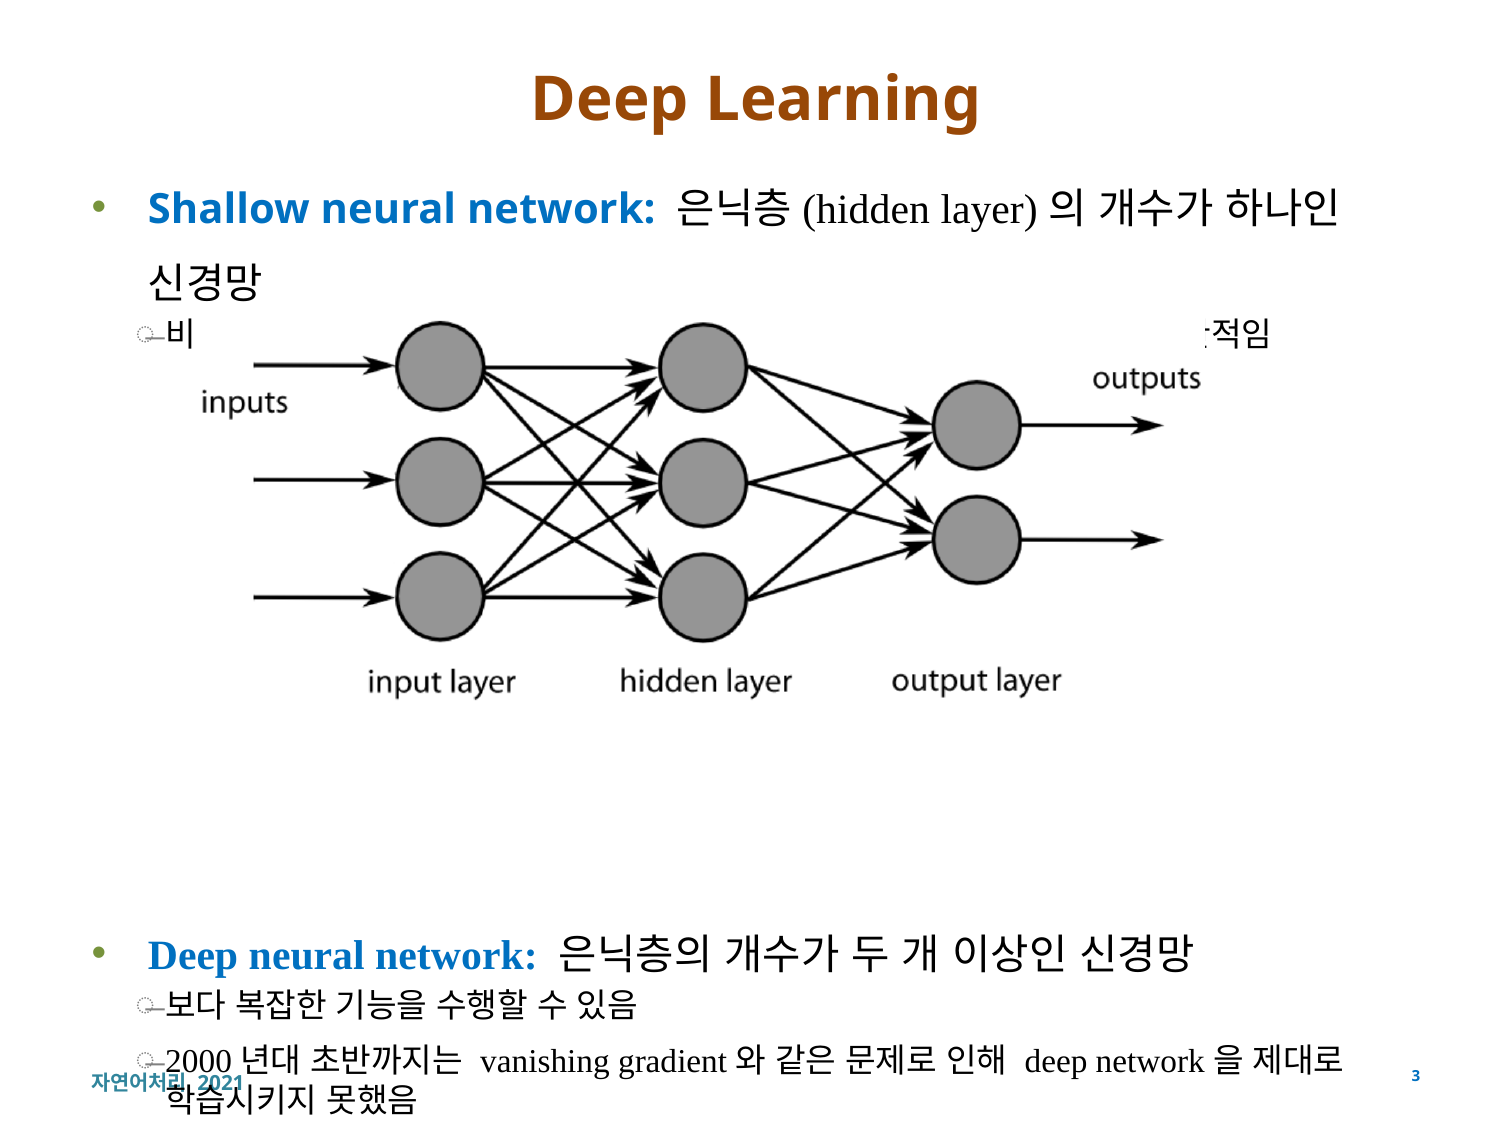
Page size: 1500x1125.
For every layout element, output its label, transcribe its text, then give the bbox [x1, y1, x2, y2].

title Deep Learning [76, 49, 1437, 141]
picture [194, 314, 1205, 704]
list Shallow neural network: 은닉층(hidden layer)의 개수가 하나인 신경망 비교적 용이하게 학습시킬 수 있으나 층이 얇아서 수행할 수 있는 기능이 제한적임 Deep neural network: 은닉층의 개수가 두 개 이상인 신경망 보다 복잡한 기능을 수행할 수 있음 2000년대 초반까지는 vanishing gradient와 같은 문제로 인해 deep network을 제대로 학습시키지 못했음 학습시키는 기법이 향상되면서 신경망의 실용성이 커지고 있음 [76, 148, 1471, 1048]
